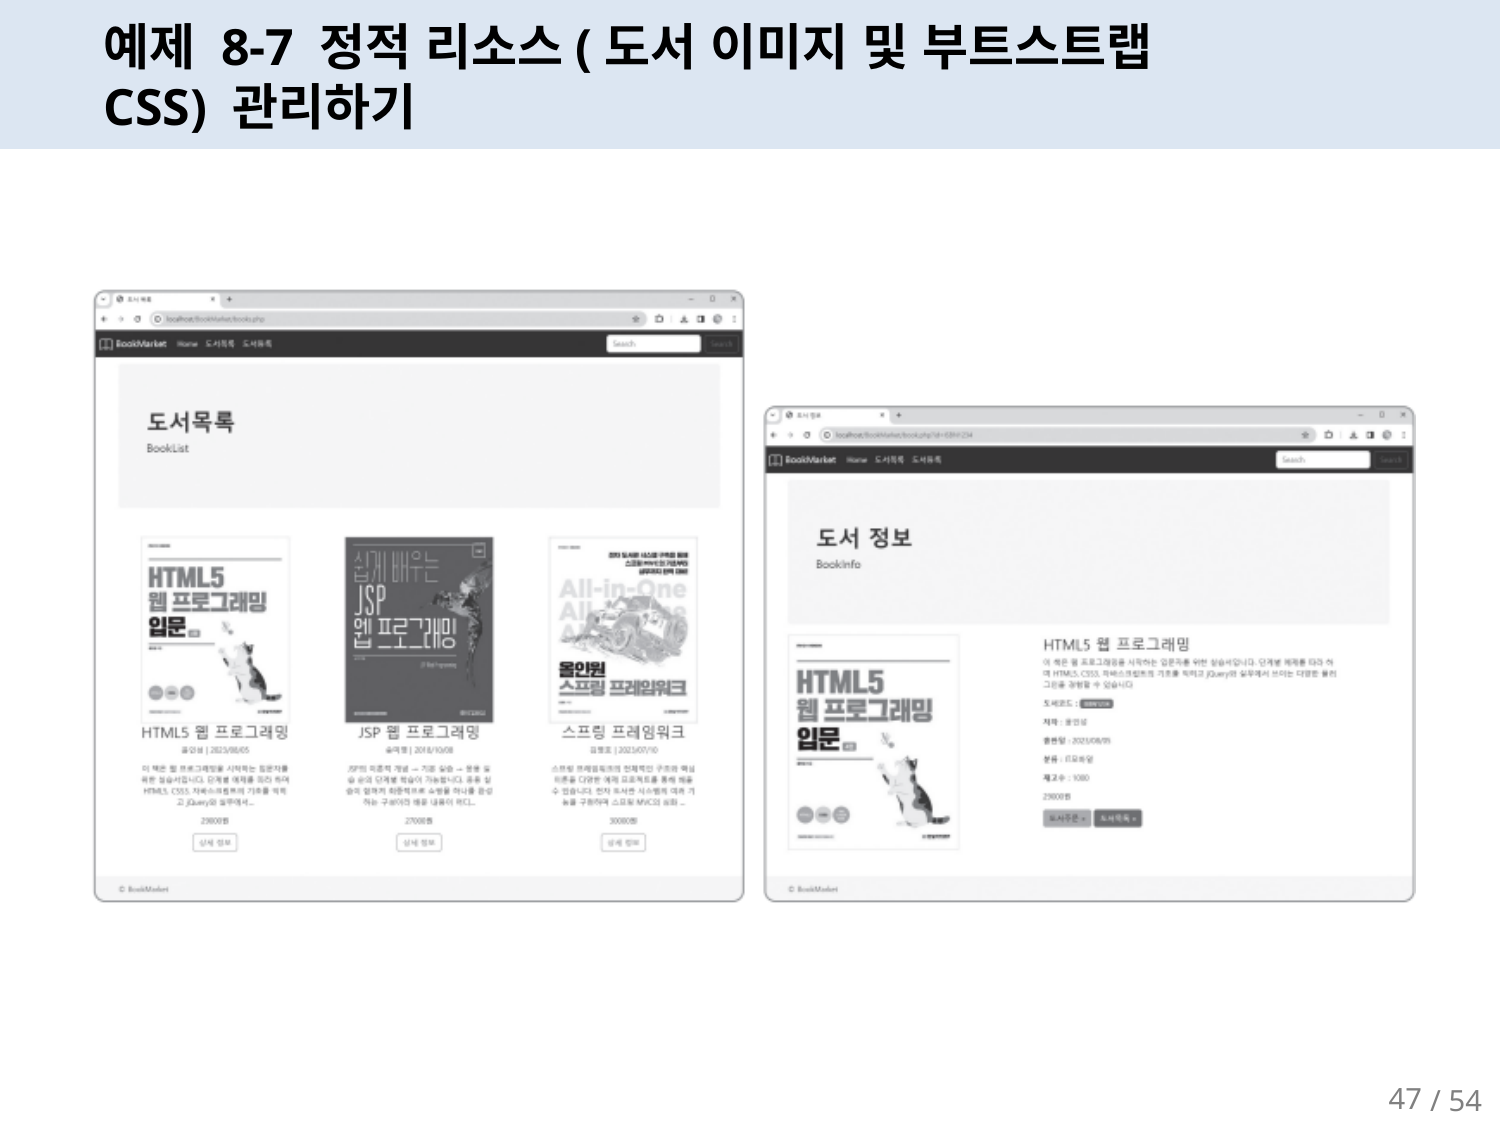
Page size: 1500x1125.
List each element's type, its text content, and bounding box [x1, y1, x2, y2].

picture [83, 278, 1416, 906]
title 예제 8-7 정적 리소스(도서 이미지 및 부트스트랩 CSS) 관리하기 [88, 30, 1211, 121]
